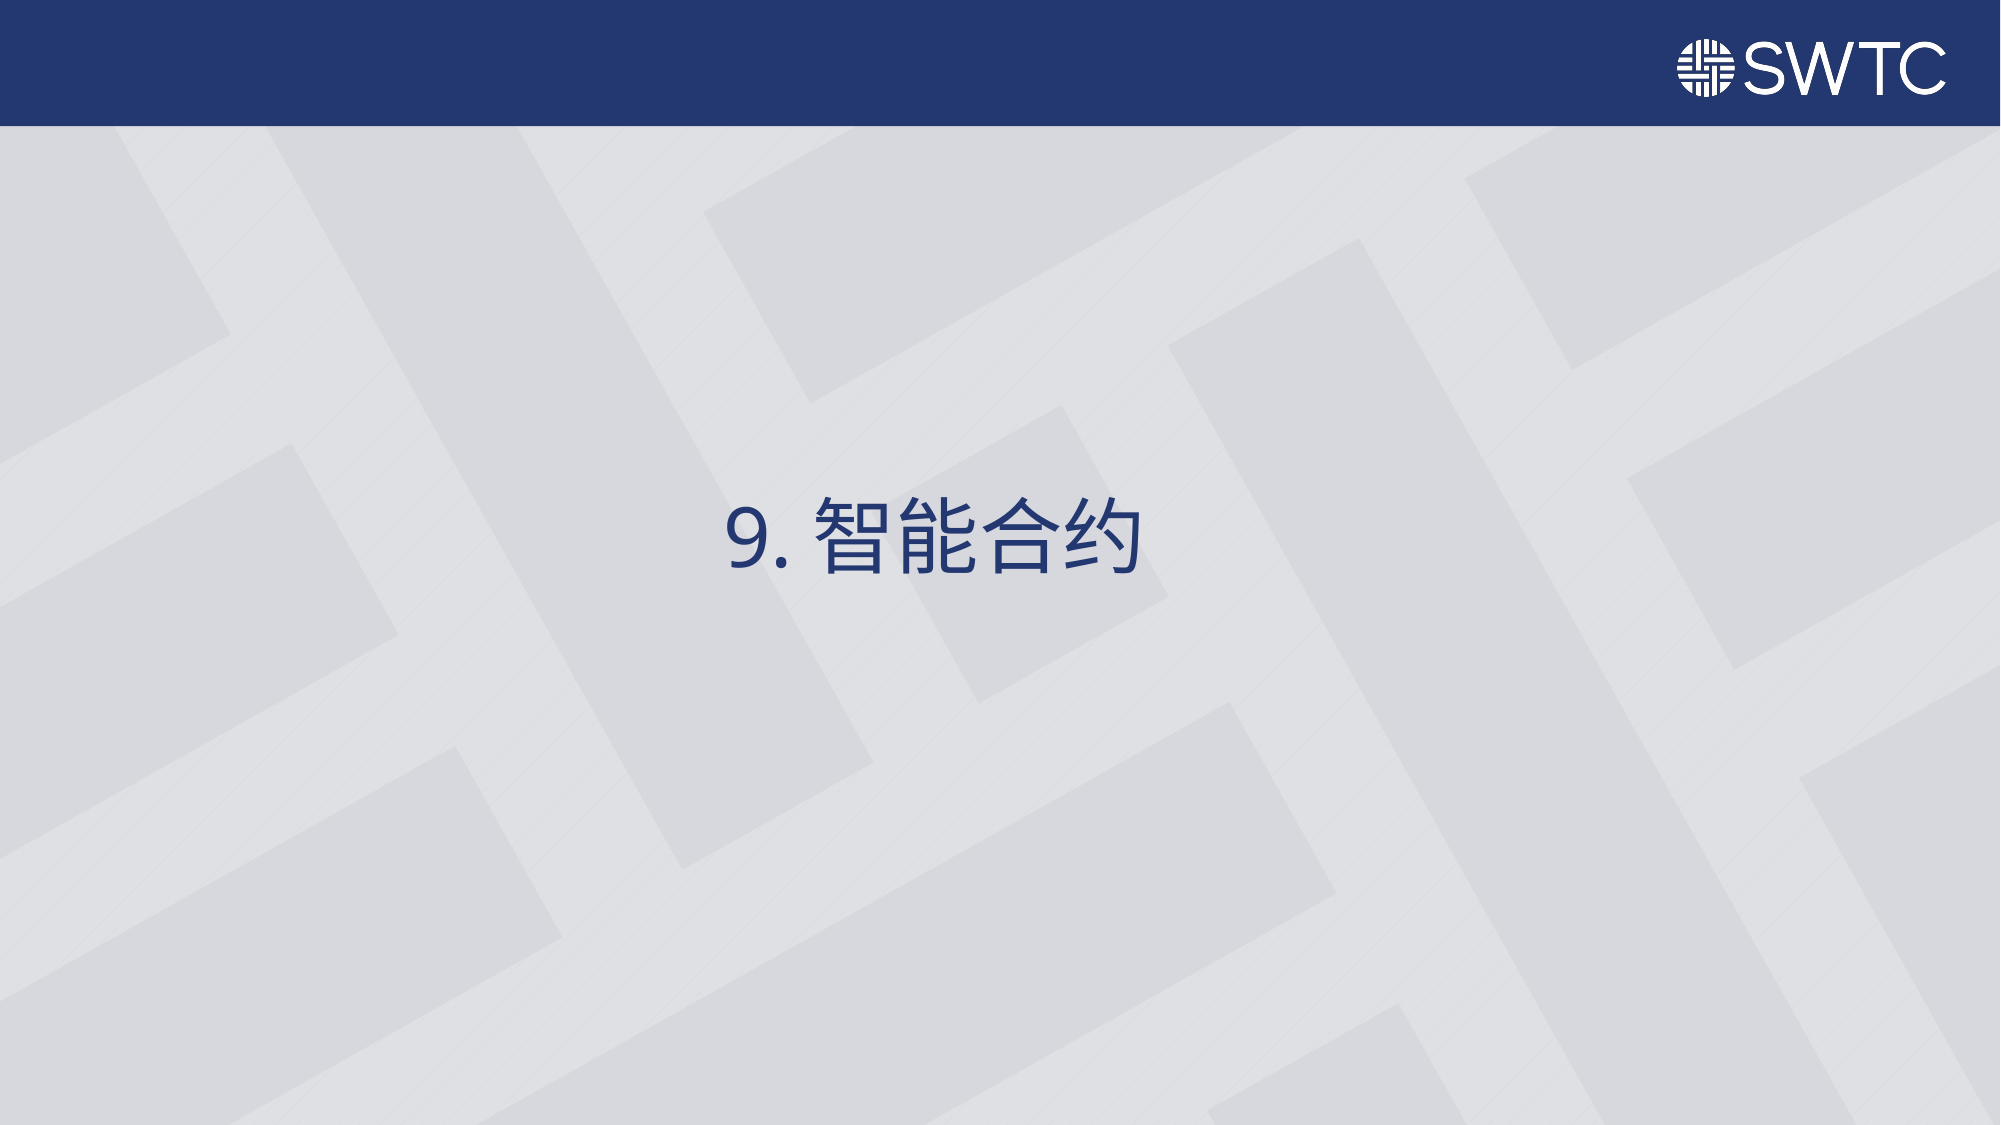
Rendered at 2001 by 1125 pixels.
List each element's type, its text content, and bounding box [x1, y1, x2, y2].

text_box 9.智能合约 [252, 476, 1617, 592]
